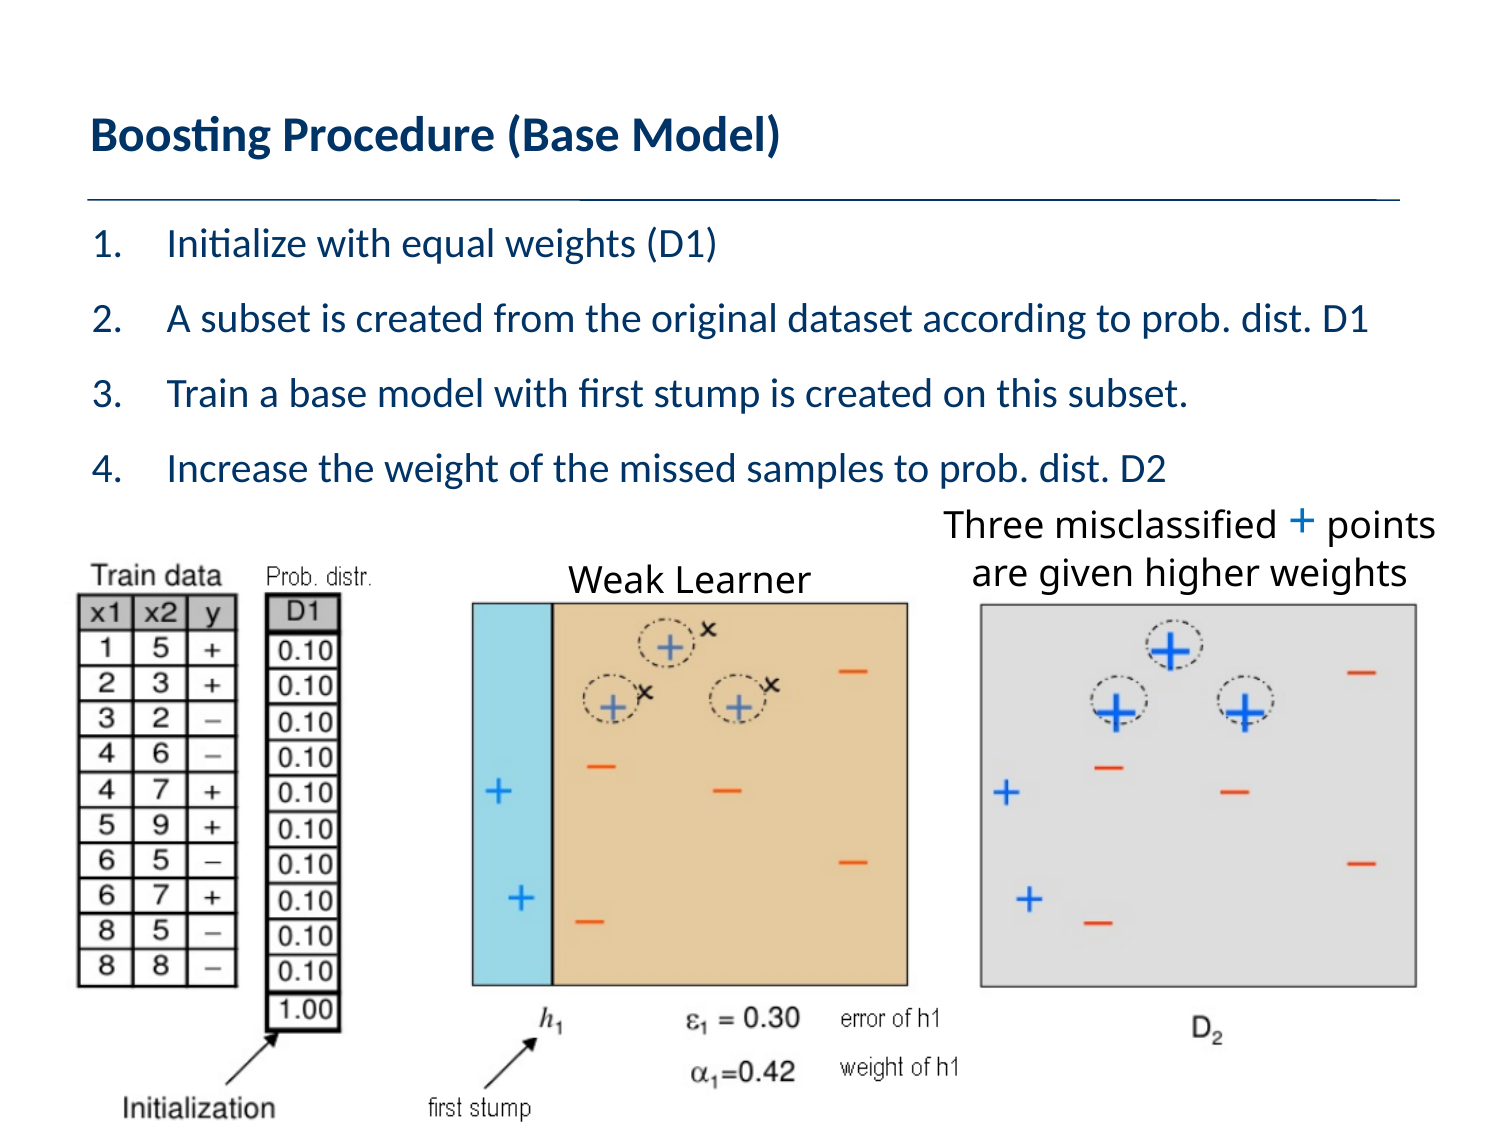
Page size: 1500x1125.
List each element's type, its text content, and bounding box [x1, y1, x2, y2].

list Initialize with equal weights (D1) A subset is created from the original dataset according to prob. dist. D1 Train a base model with first stump is created on this subset. Increase the weight of the missed samples to prob. dist. D2 [76, 208, 1407, 492]
title Boosting Procedure (Base Model) [75, 37, 1425, 225]
text_box Three misclassified + points are given higher weights [897, 481, 1483, 602]
picture [62, 553, 1424, 1125]
